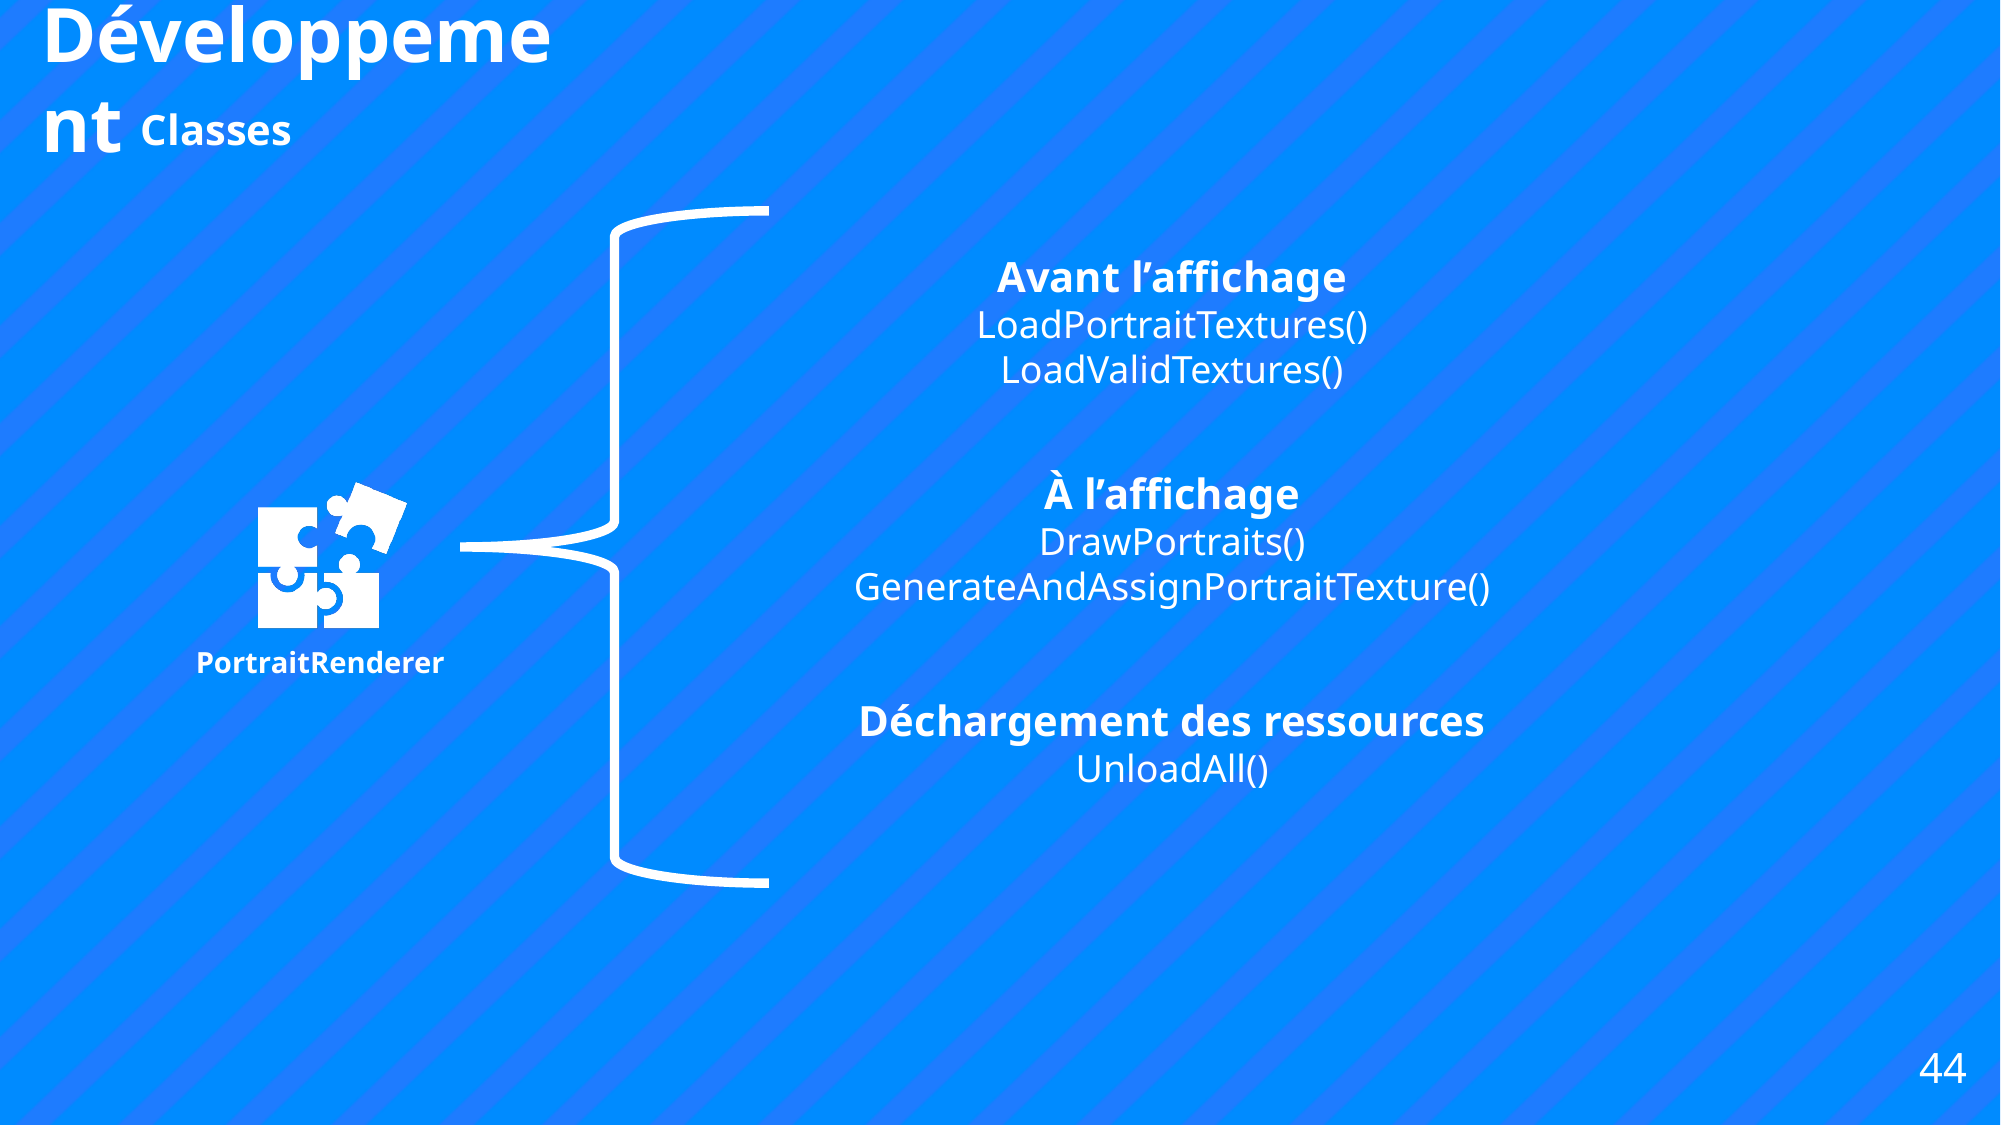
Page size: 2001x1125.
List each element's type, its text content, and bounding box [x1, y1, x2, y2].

slide_number 44 [1532, 1040, 1983, 1100]
text_box Classes [126, 96, 494, 162]
text_box Avant l’affichage LoadPortraitTextures() LoadValidTextures() [822, 243, 1522, 399]
picture [0, 0, 2001, 1125]
text_box À l’affichage DrawPortraits() GenerateAndAssignPortraitTexture() [822, 460, 1522, 616]
text_box Développement [26, 24, 616, 131]
text_box PortraitRenderer [177, 637, 464, 687]
text_box [460, 210, 769, 884]
text_box Déchargement des ressources UnloadAll() [822, 687, 1522, 798]
